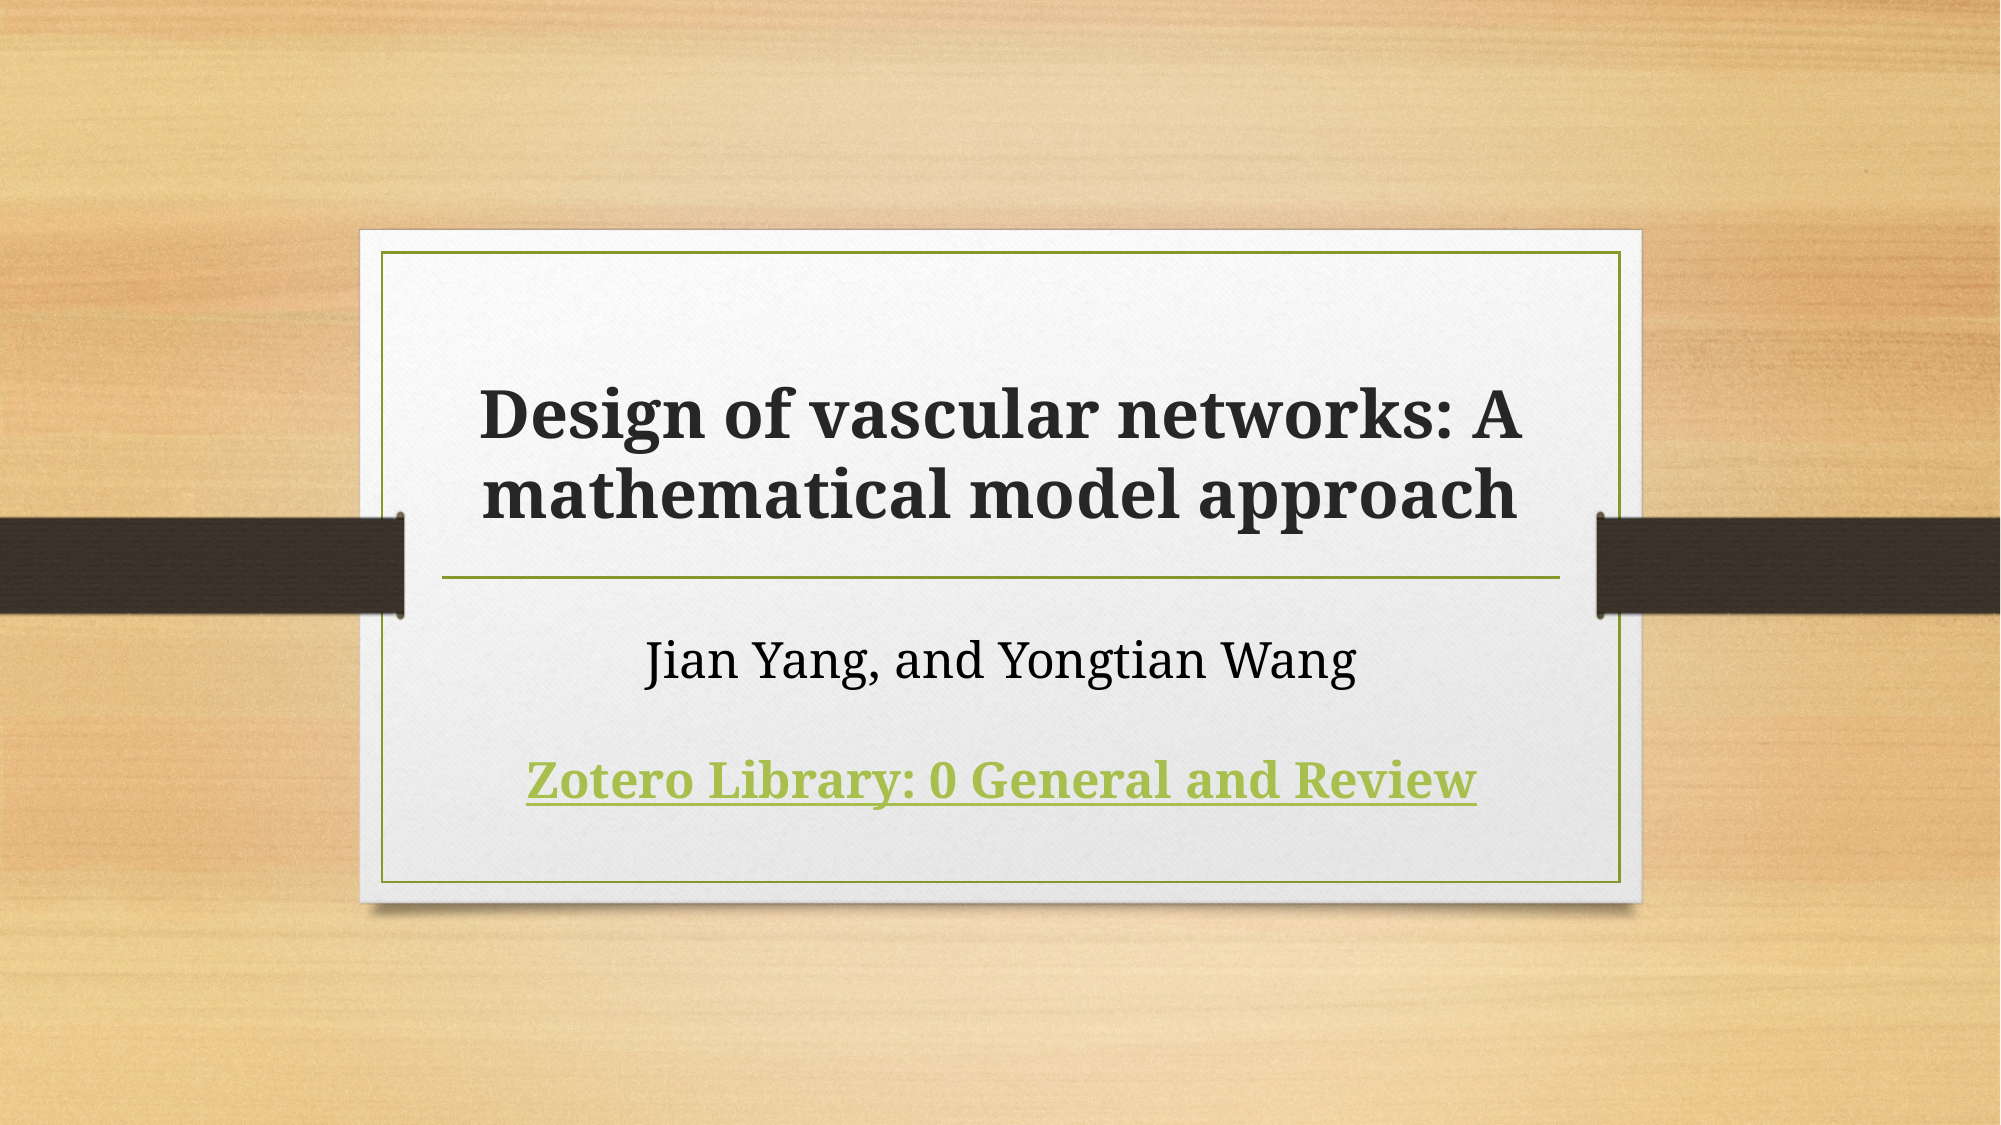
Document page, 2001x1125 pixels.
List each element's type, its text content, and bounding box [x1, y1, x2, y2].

picture [0, 0, 2001, 1125]
title Design of vascular networks: A mathematical model approach [442, 290, 1561, 540]
text_box Jian Yang, and Yongtian Wang Zotero Library: 0 General and Review [466, 621, 1537, 825]
